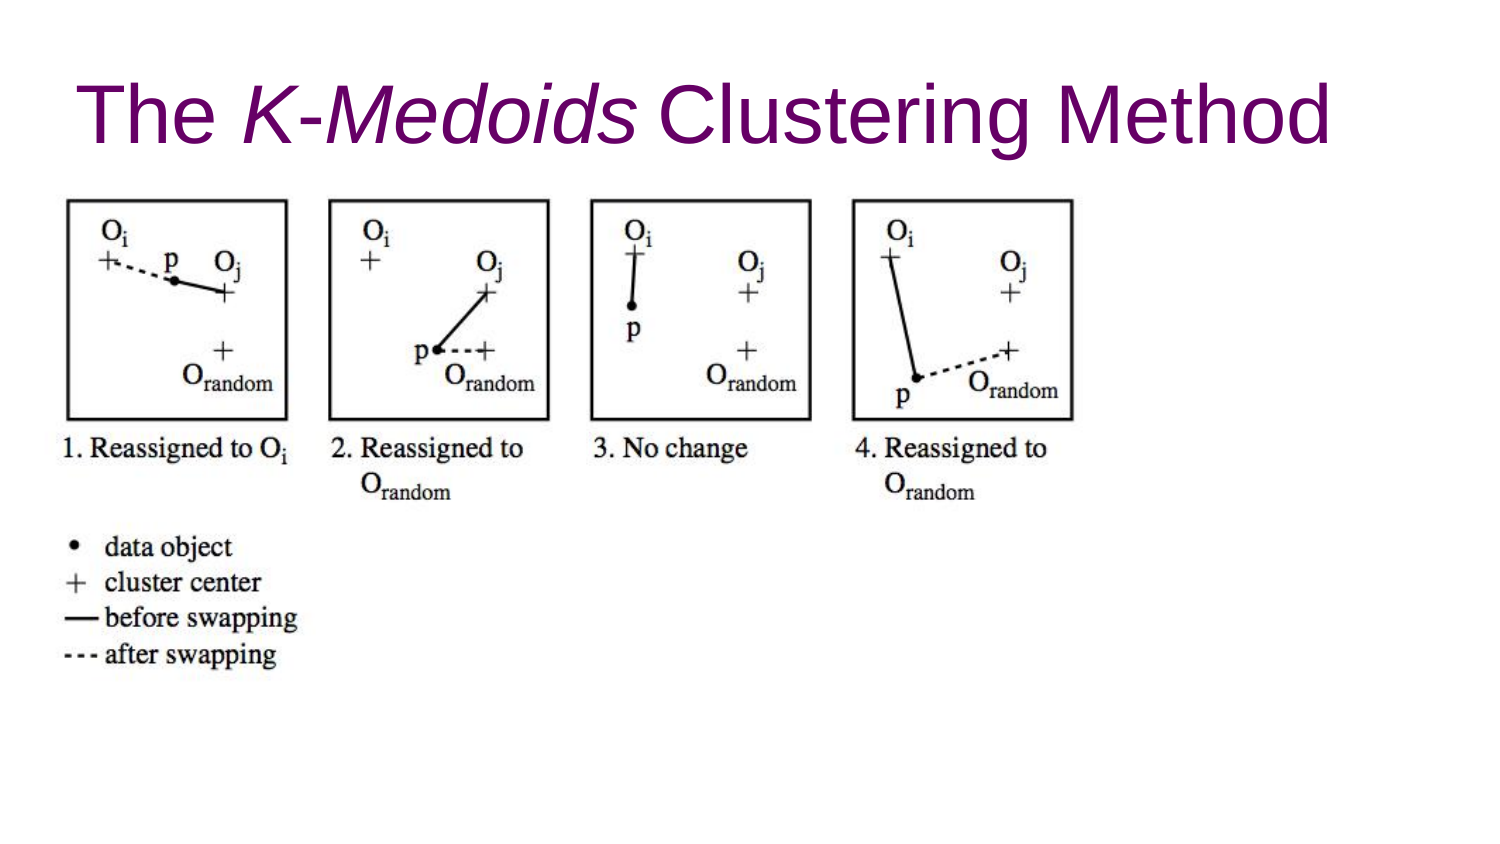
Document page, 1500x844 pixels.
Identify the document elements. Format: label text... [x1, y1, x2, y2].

picture [0, 161, 1126, 683]
title The K-Medoids Clustering Method [75, 59, 1413, 162]
